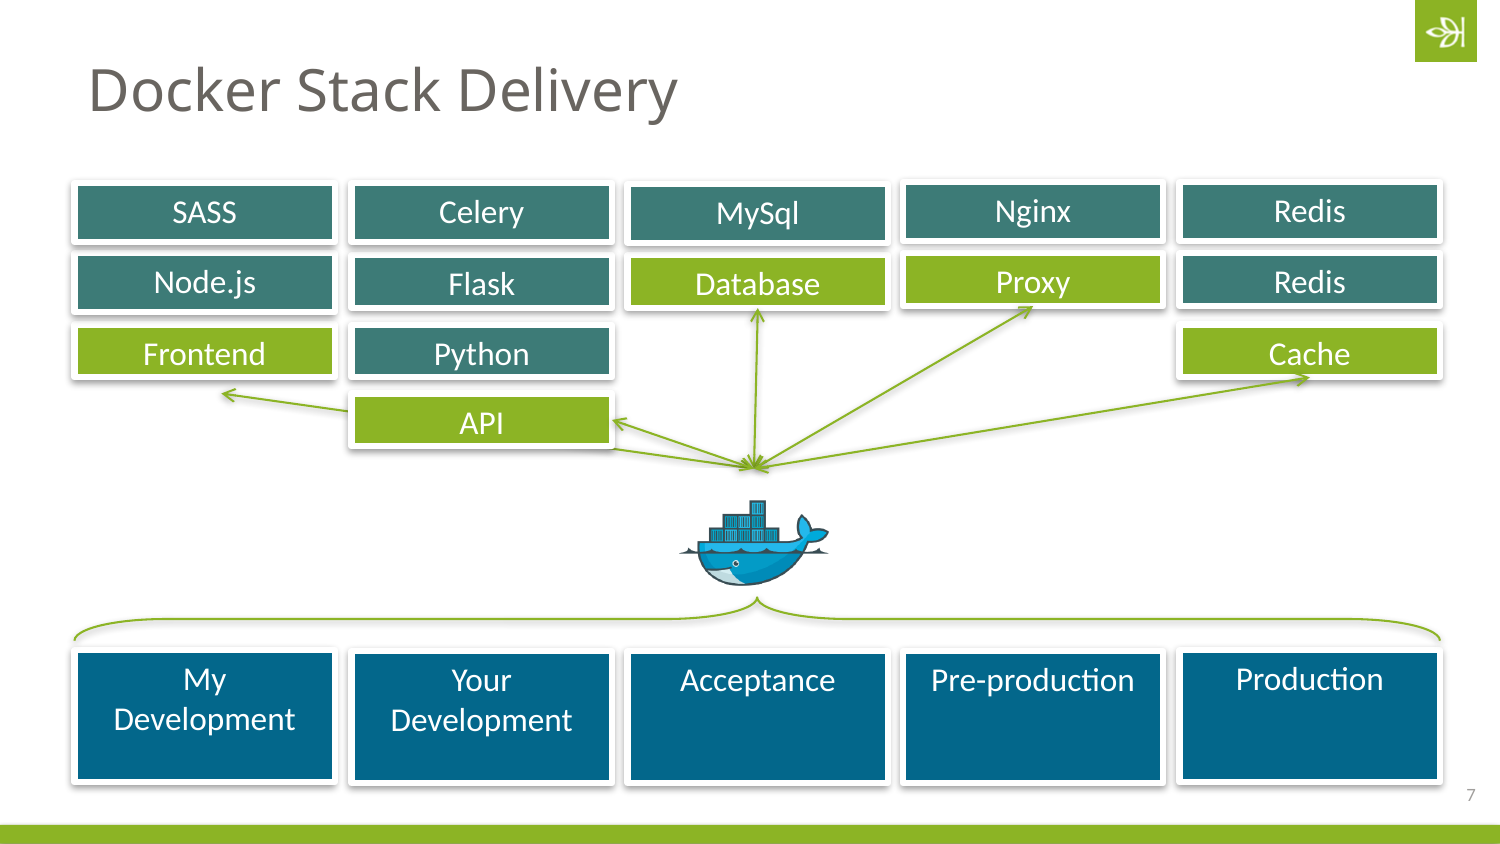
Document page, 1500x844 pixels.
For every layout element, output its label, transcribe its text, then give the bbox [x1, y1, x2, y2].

text_box My Development [71, 647, 338, 785]
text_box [611, 419, 755, 469]
text_box Redis [1176, 179, 1443, 244]
text_box Database [624, 252, 891, 311]
text_box SASS [71, 180, 338, 245]
text_box Redis [1176, 250, 1443, 309]
text_box Flask [348, 252, 615, 311]
text_box [72, 616, 1442, 642]
text_box Production [1176, 647, 1443, 785]
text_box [753, 305, 1034, 376]
text_box Nginx [900, 179, 1166, 244]
text_box Python [348, 322, 615, 380]
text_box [753, 377, 1311, 469]
text_box Cache [1176, 321, 1443, 380]
title Docker Stack Delivery [74, 54, 1396, 184]
slide_number 7 [1446, 782, 1476, 815]
text_box Acceptance [624, 648, 891, 786]
picture [679, 469, 829, 618]
text_box Node.js [71, 251, 338, 315]
text_box MySql [624, 181, 891, 246]
text_box Celery [348, 180, 615, 245]
text_box Proxy [900, 250, 1166, 309]
picture [1415, 0, 1477, 62]
text_box Pre-production [900, 648, 1166, 786]
text_box Frontend [71, 321, 338, 380]
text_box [221, 393, 747, 469]
text_box Your Development [348, 648, 615, 786]
